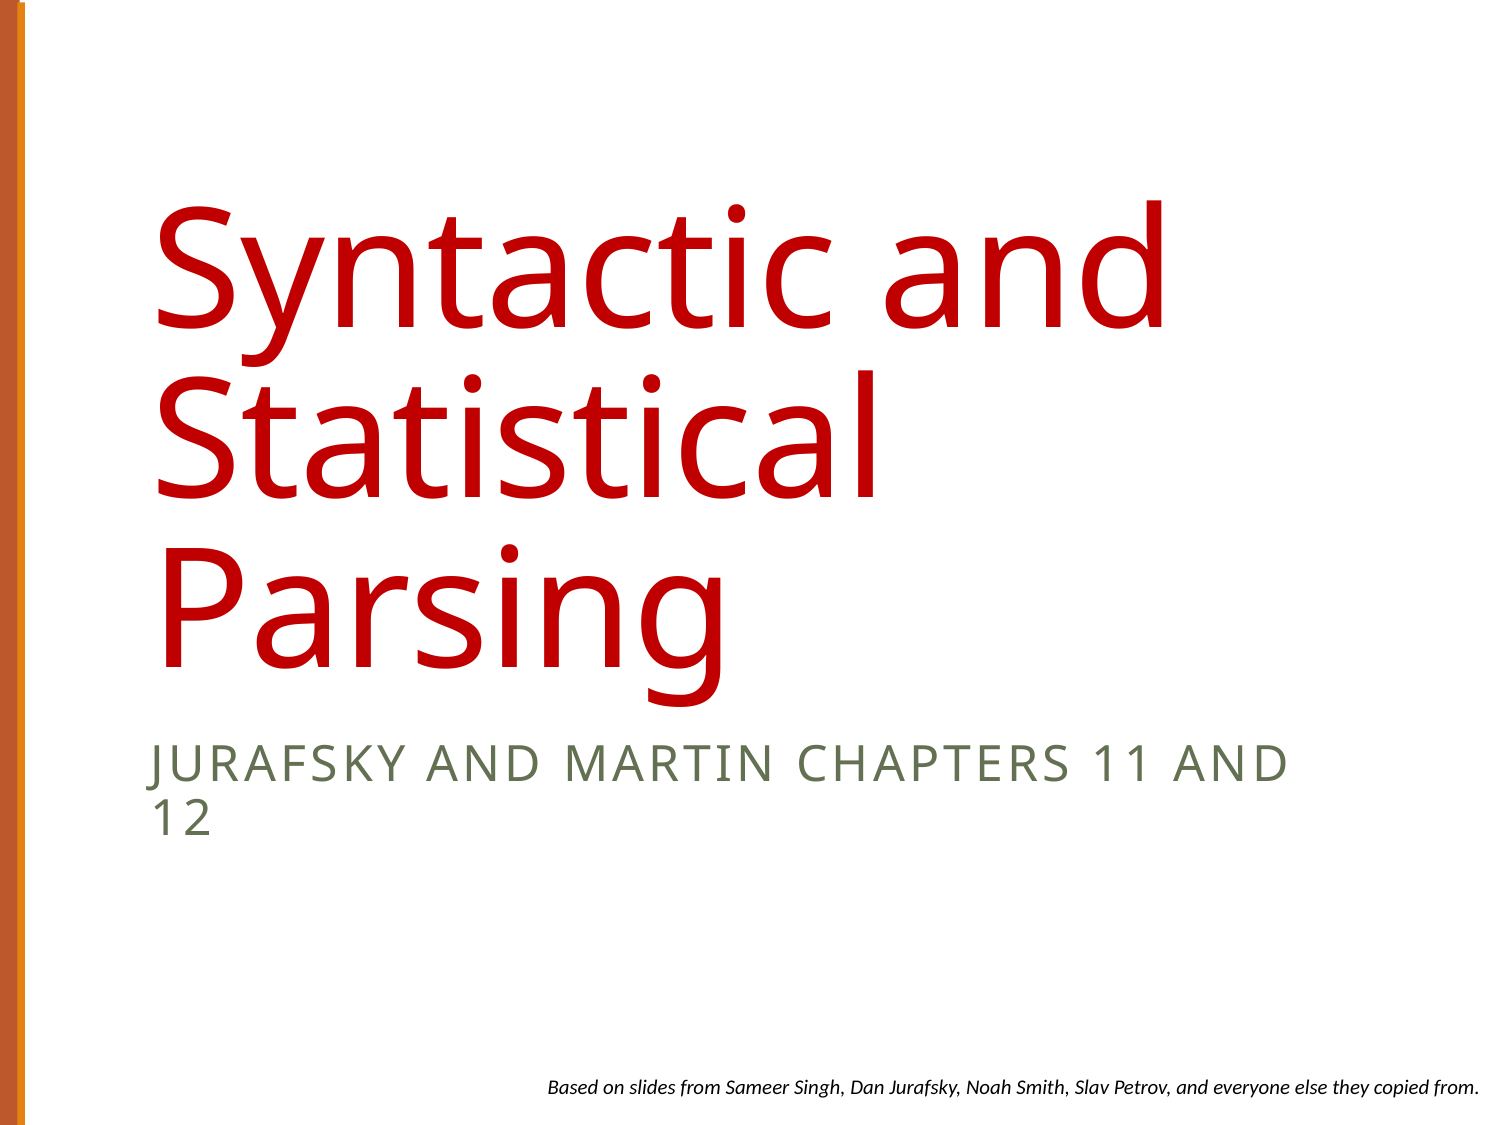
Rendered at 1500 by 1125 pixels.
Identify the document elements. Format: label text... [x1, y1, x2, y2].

title Syntactic and Statistical Parsing [135, 124, 1373, 710]
text_box Based on slides from Sameer Singh, Dan Jurafsky, Noah Smith, Slav Petrov, and everyone else they copied from. [532, 1065, 1496, 1106]
subtitle Jurafsky and Martin Chapters 11 and 12 [135, 730, 1373, 919]
